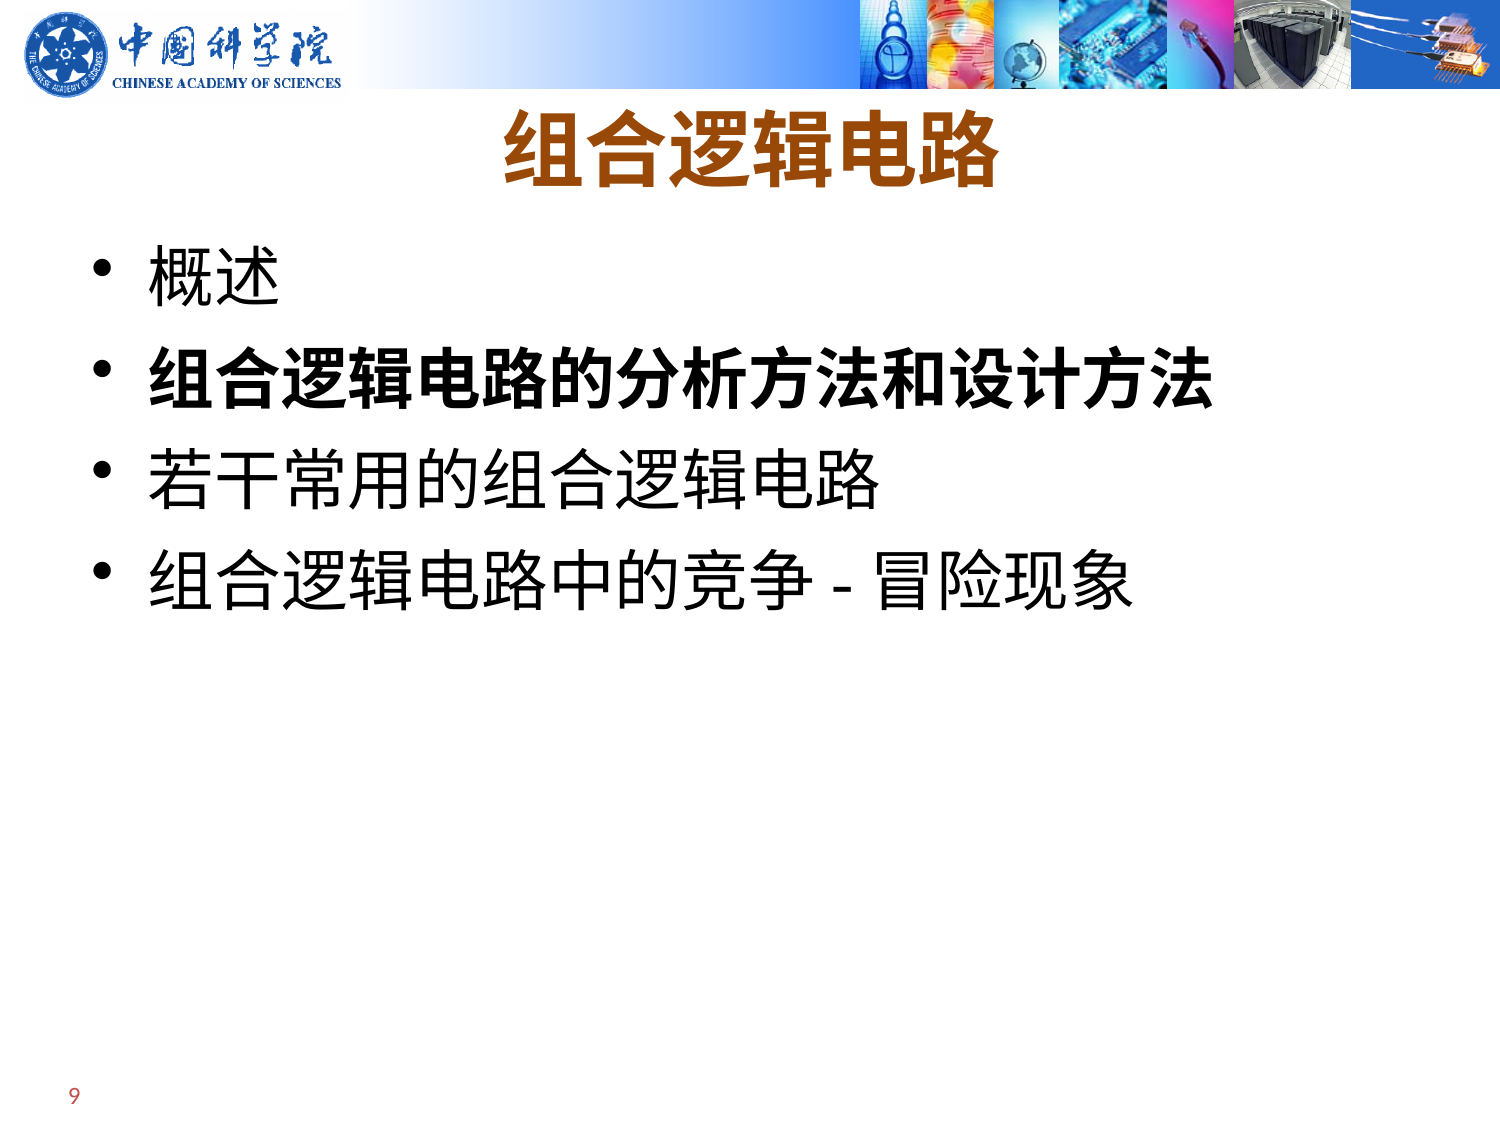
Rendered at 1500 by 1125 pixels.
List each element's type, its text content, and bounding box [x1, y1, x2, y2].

list 概述 组合逻辑电路的分析方法和设计方法 若干常用的组合逻辑电路 组合逻辑电路中的竞争-冒险现象 [76, 219, 1427, 970]
picture [23, 10, 349, 102]
title 组合逻辑电路 [76, 90, 1427, 219]
picture [860, 0, 1500, 89]
